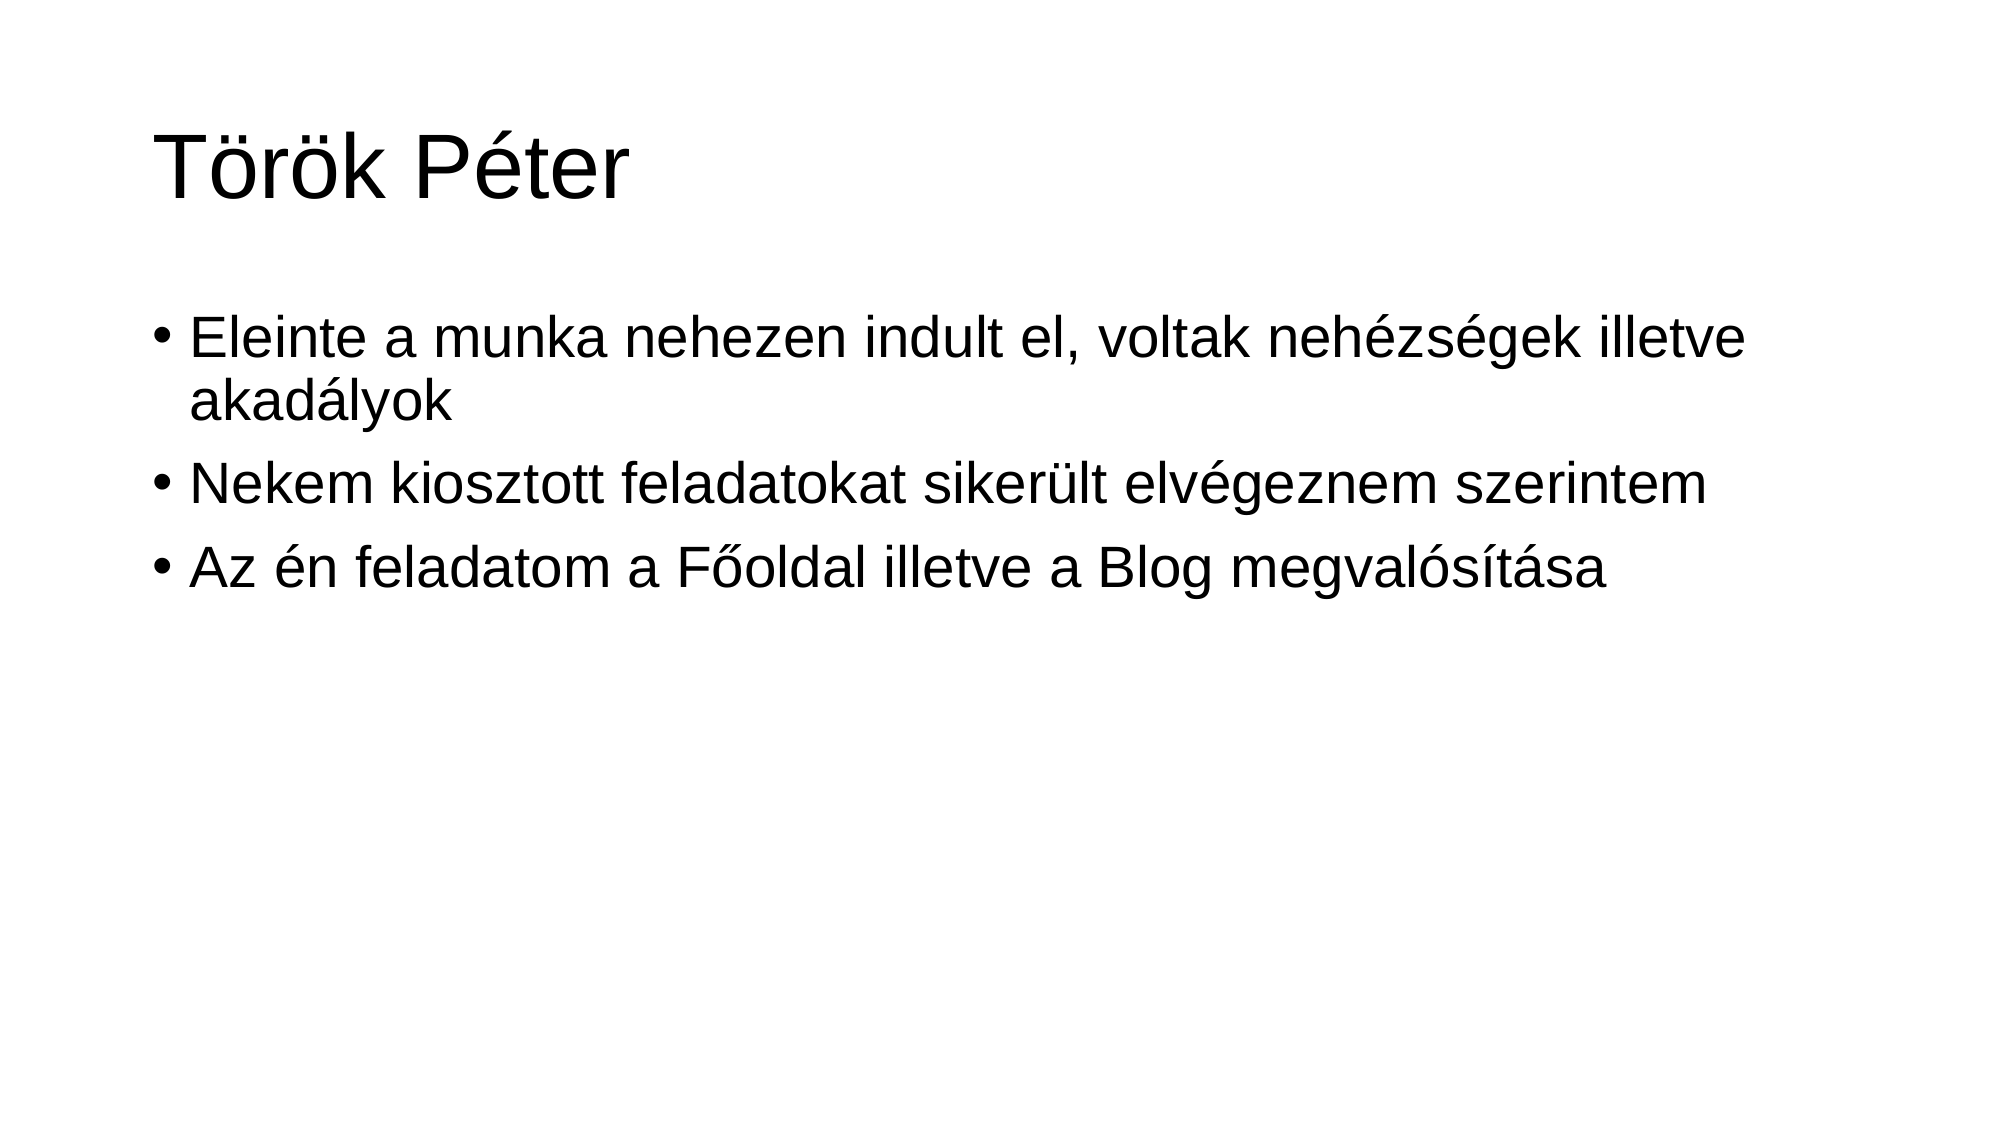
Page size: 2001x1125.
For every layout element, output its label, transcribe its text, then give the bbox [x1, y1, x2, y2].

list Eleinte a munka nehezen indult el, voltak nehézségek illetve akadályok Nekem kiosztott feladatokat sikerült elvégeznem szerintem Az én feladatom a Főoldal illetve a Blog megvalósítása [137, 299, 1863, 1014]
title Török Péter [137, 59, 1863, 278]
